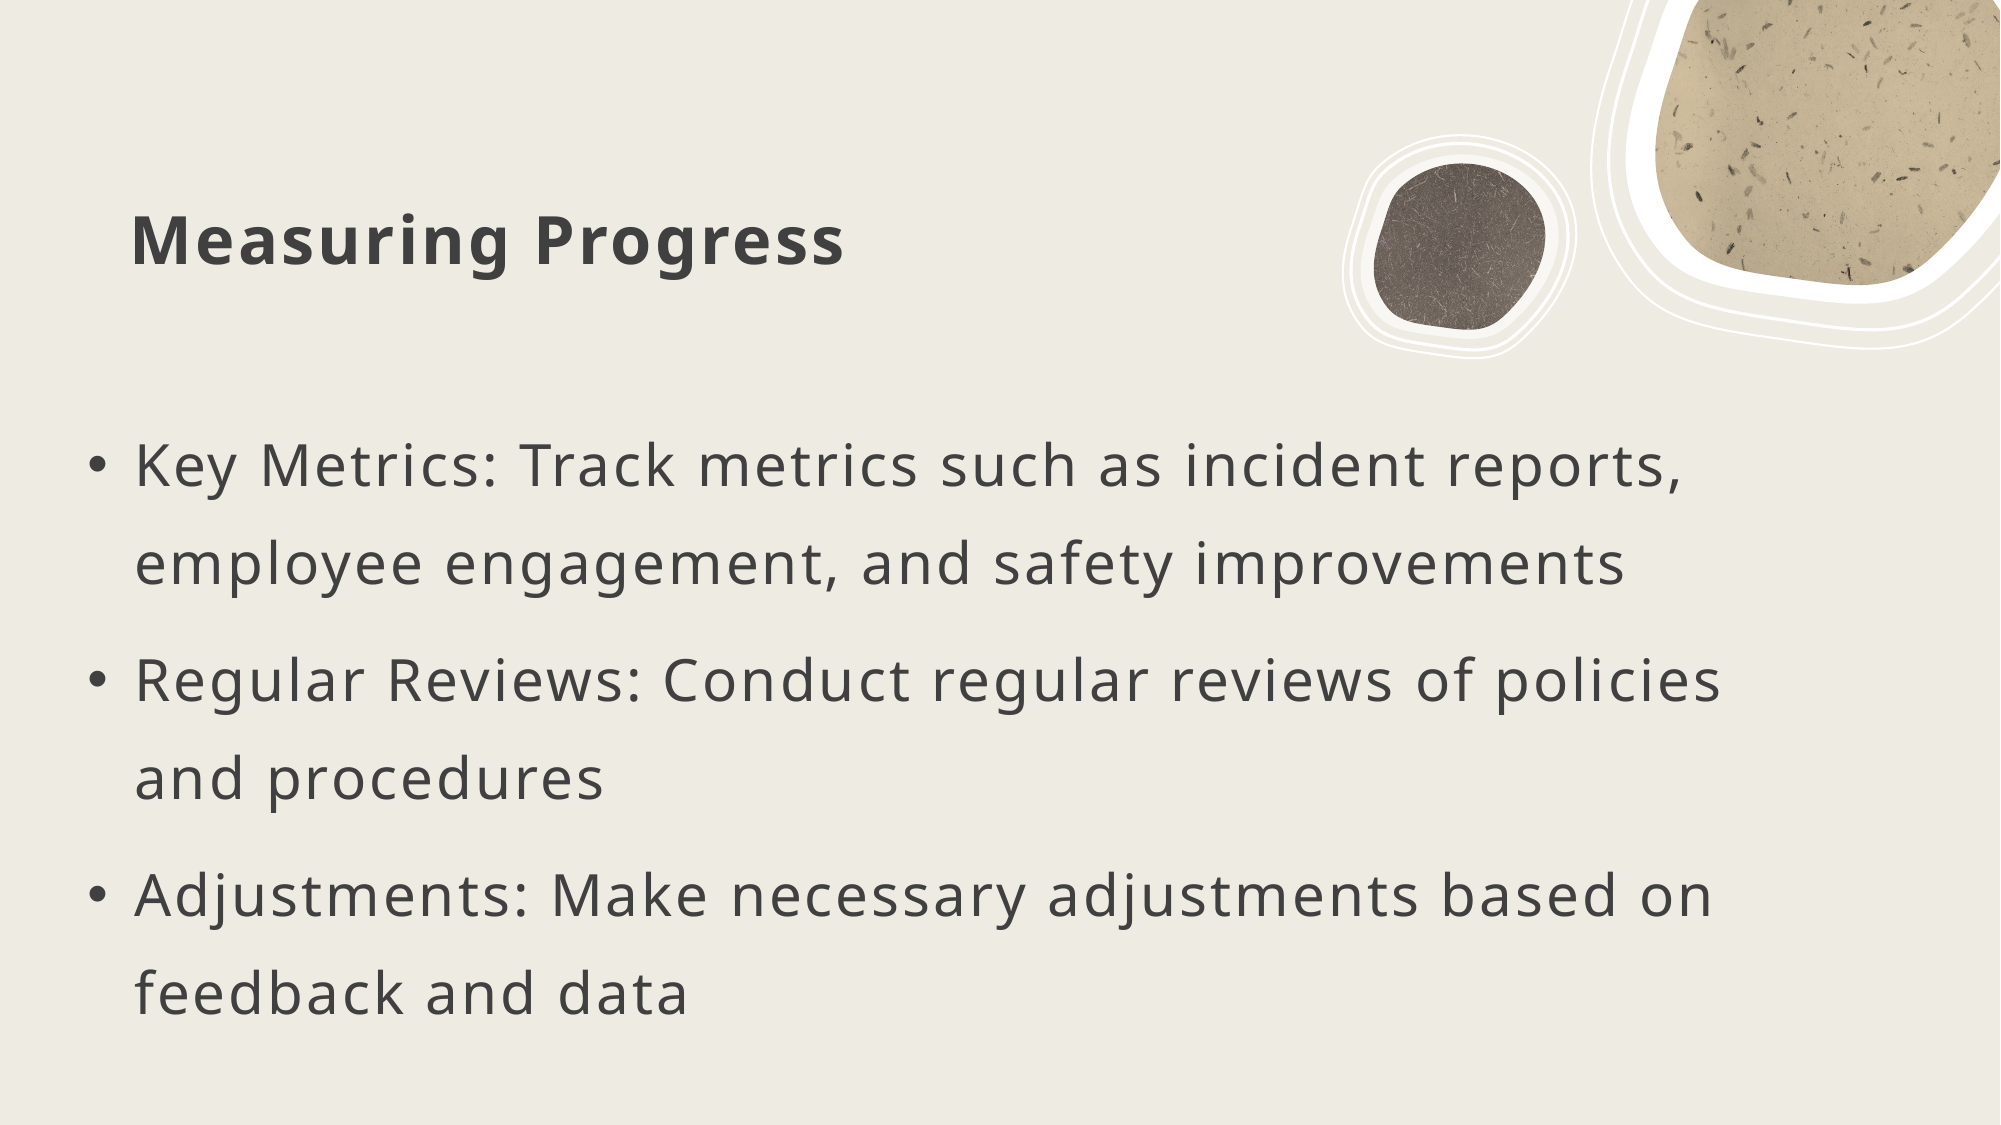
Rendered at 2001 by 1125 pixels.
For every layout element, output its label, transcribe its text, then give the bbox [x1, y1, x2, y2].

title Measuring Progress [111, 72, 1309, 294]
list Key Metrics: Track metrics such as incident reports, employee engagement, and safety improvements Regular Reviews: Conduct regular reviews of policies and procedures Adjustments: Make necessary adjustments based on feedback and data [69, 382, 1873, 1053]
